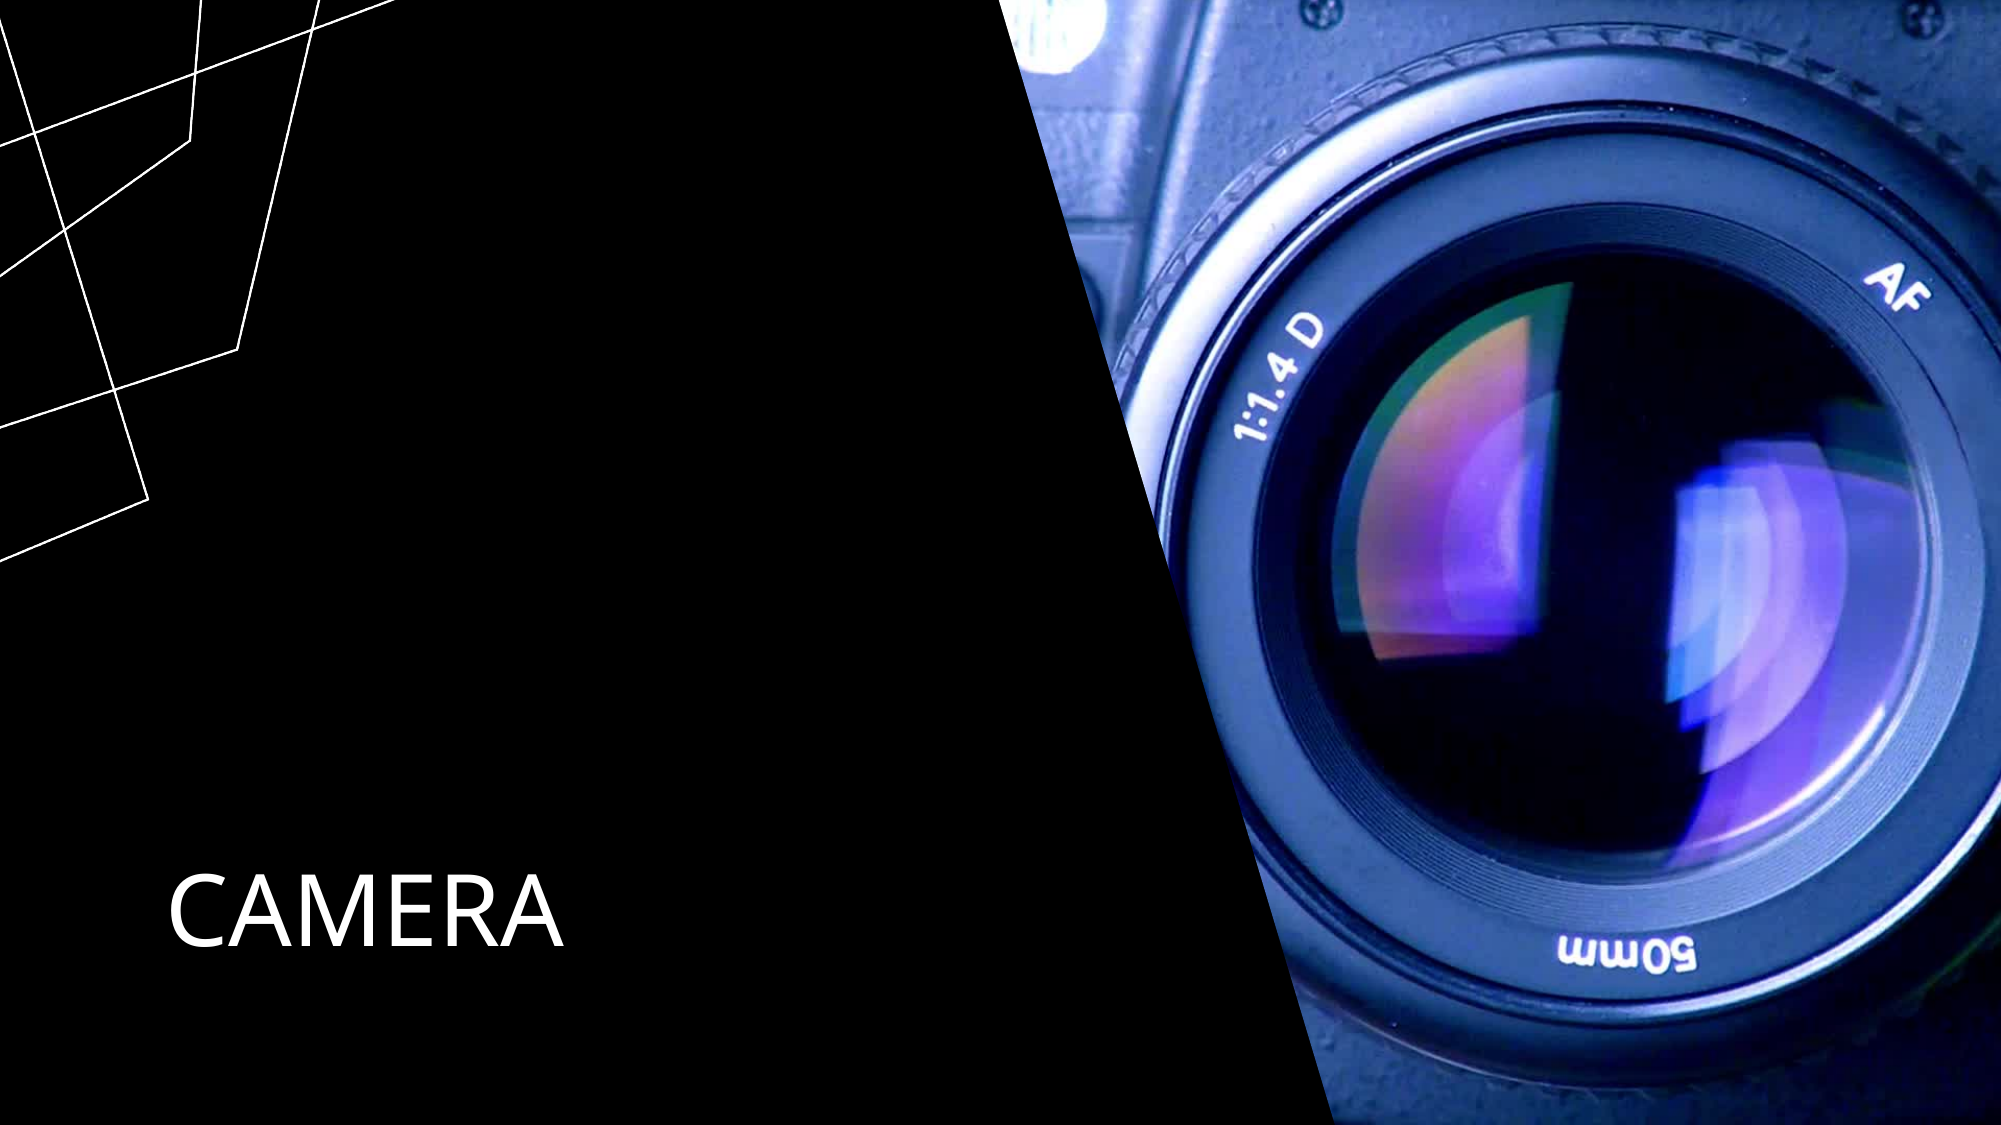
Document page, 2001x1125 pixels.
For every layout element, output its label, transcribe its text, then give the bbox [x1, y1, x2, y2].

title Camera [150, 423, 998, 976]
picture [0, 0, 696, 620]
picture [998, 0, 2001, 1125]
